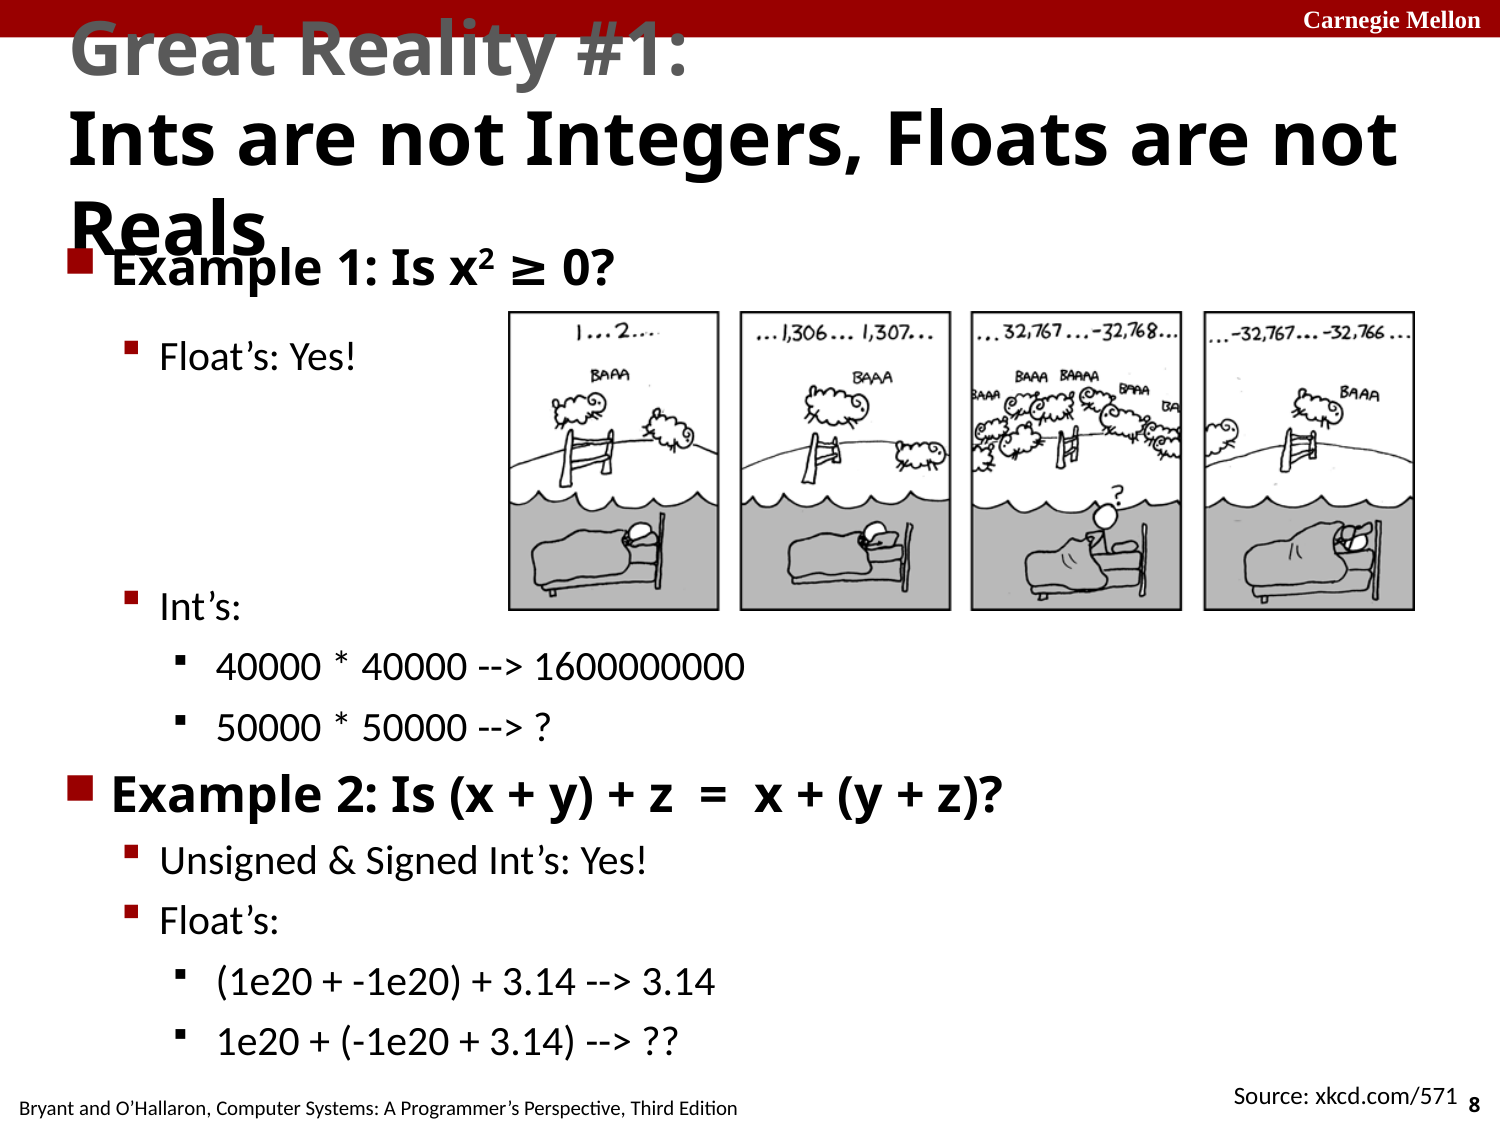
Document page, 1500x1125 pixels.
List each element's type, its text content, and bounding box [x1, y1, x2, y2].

list Example 1: Is x2 ≥ 0? Float’s: Yes! Int’s: 40000 * 40000 --> 1600000000 50000 * 50000 --> ? Example 2: Is (x + y) + z = x + (y + z)? Unsigned & Signed Int’s: Yes! Float’s: (1e20 + -1e20) + 3.14 --> 3.14 1e20 + (-1e20 + 3.14) --> ?? [62, 228, 1438, 1122]
picture [508, 311, 1415, 611]
title Great Reality #1: Ints are not Integers, Floats are not Reals [62, 41, 1438, 228]
text_box Source: xkcd.com/571 [1204, 1079, 1488, 1121]
